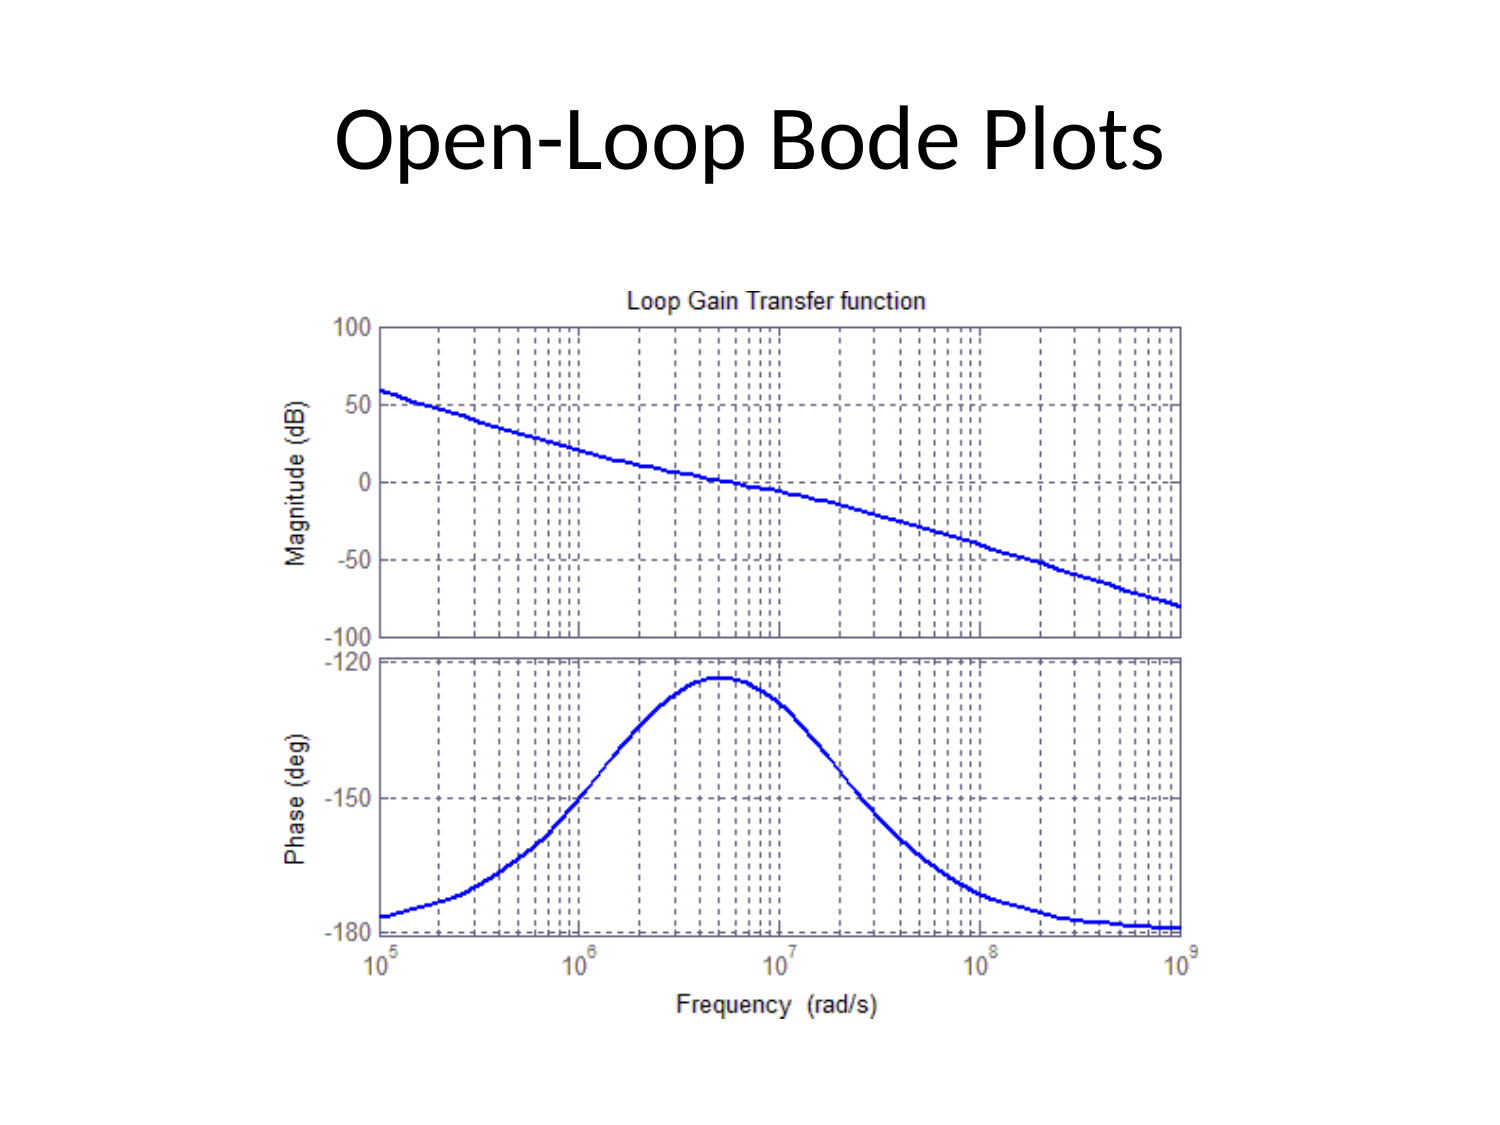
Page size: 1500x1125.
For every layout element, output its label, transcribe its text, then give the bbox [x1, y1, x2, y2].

text_box [283, 291, 1199, 1019]
title Open-Loop Bode Plots [332, 75, 1168, 266]
